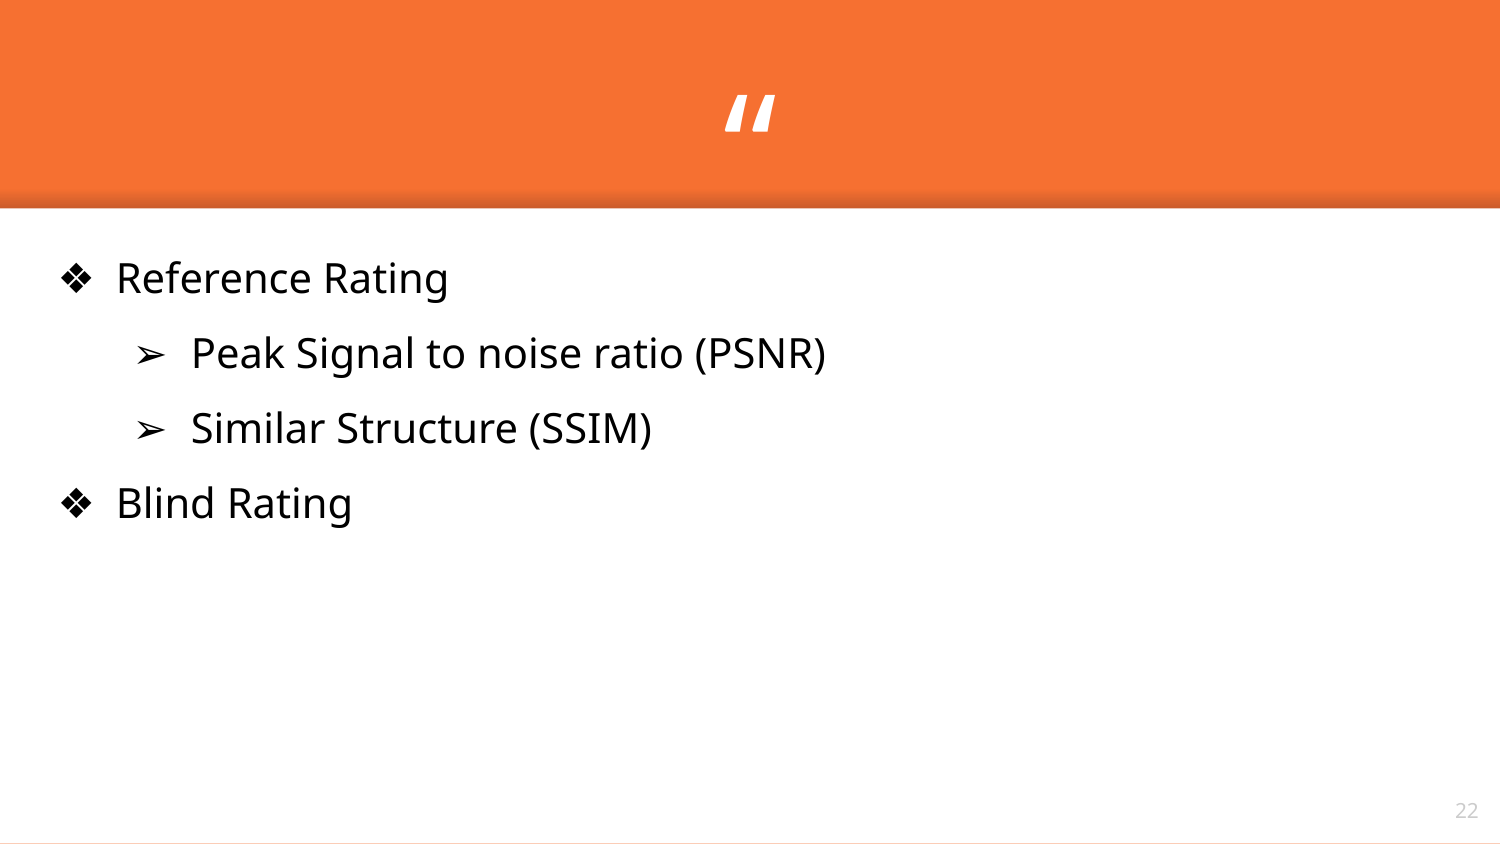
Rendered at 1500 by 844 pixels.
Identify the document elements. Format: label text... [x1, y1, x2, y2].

text_box Reference Rating Peak Signal to noise ratio (PSNR) Similar Structure (SSIM) Blind Rating [25, 211, 1486, 803]
slide_number ‹#› [1403, 779, 1494, 844]
